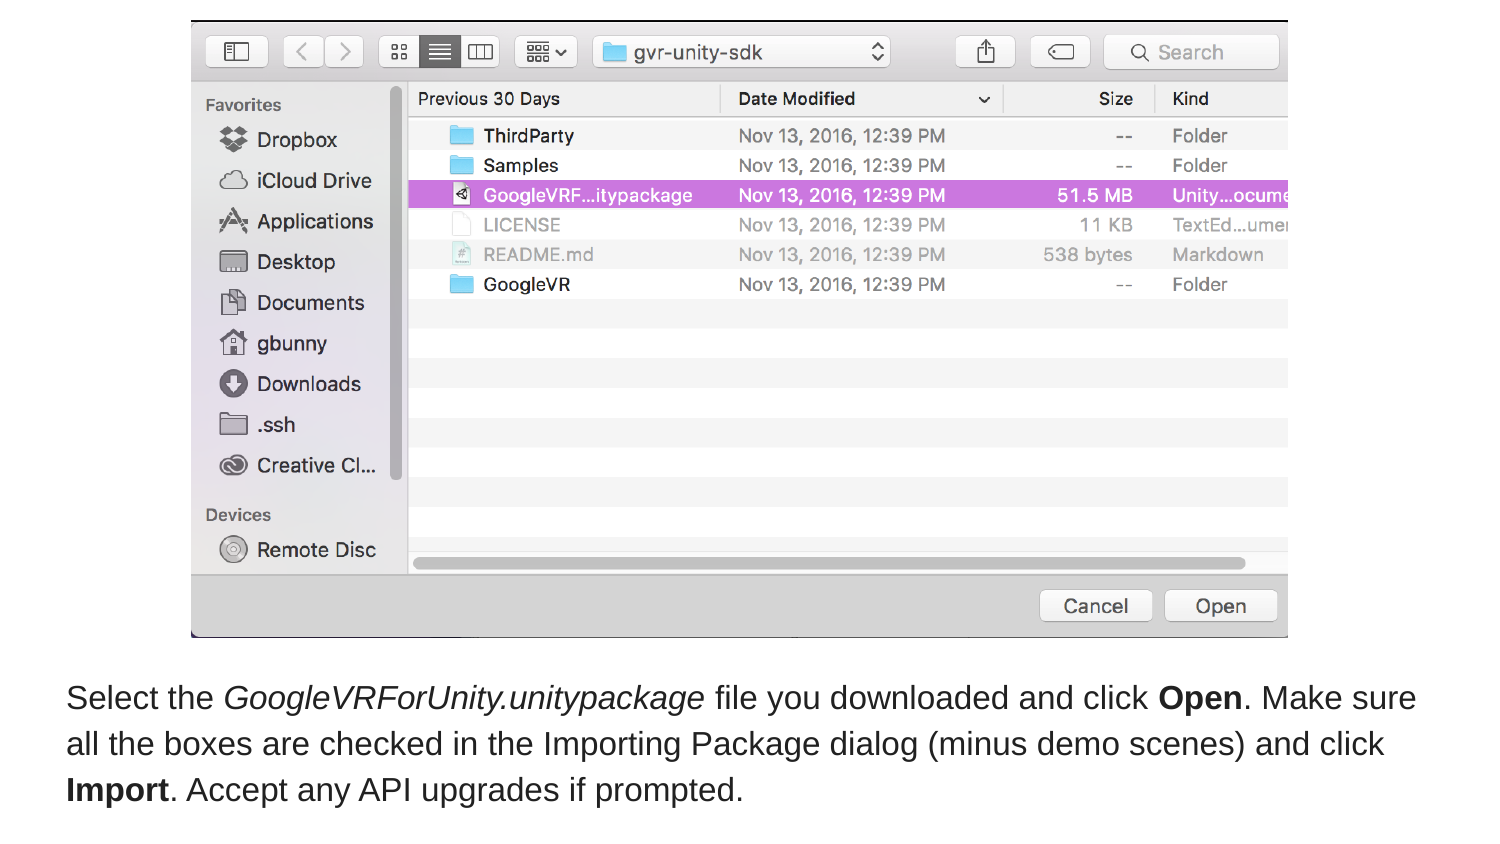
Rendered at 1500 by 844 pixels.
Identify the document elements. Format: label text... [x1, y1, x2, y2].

list Select the GoogleVRForUnity.unitypackage file you downloaded and click Open. Make sure all the boxes are checked in the Importing Package dialog (minus demo scenes) and click Import. Accept any API upgrades if prompted. [51, 655, 1449, 794]
picture [191, 20, 1288, 638]
